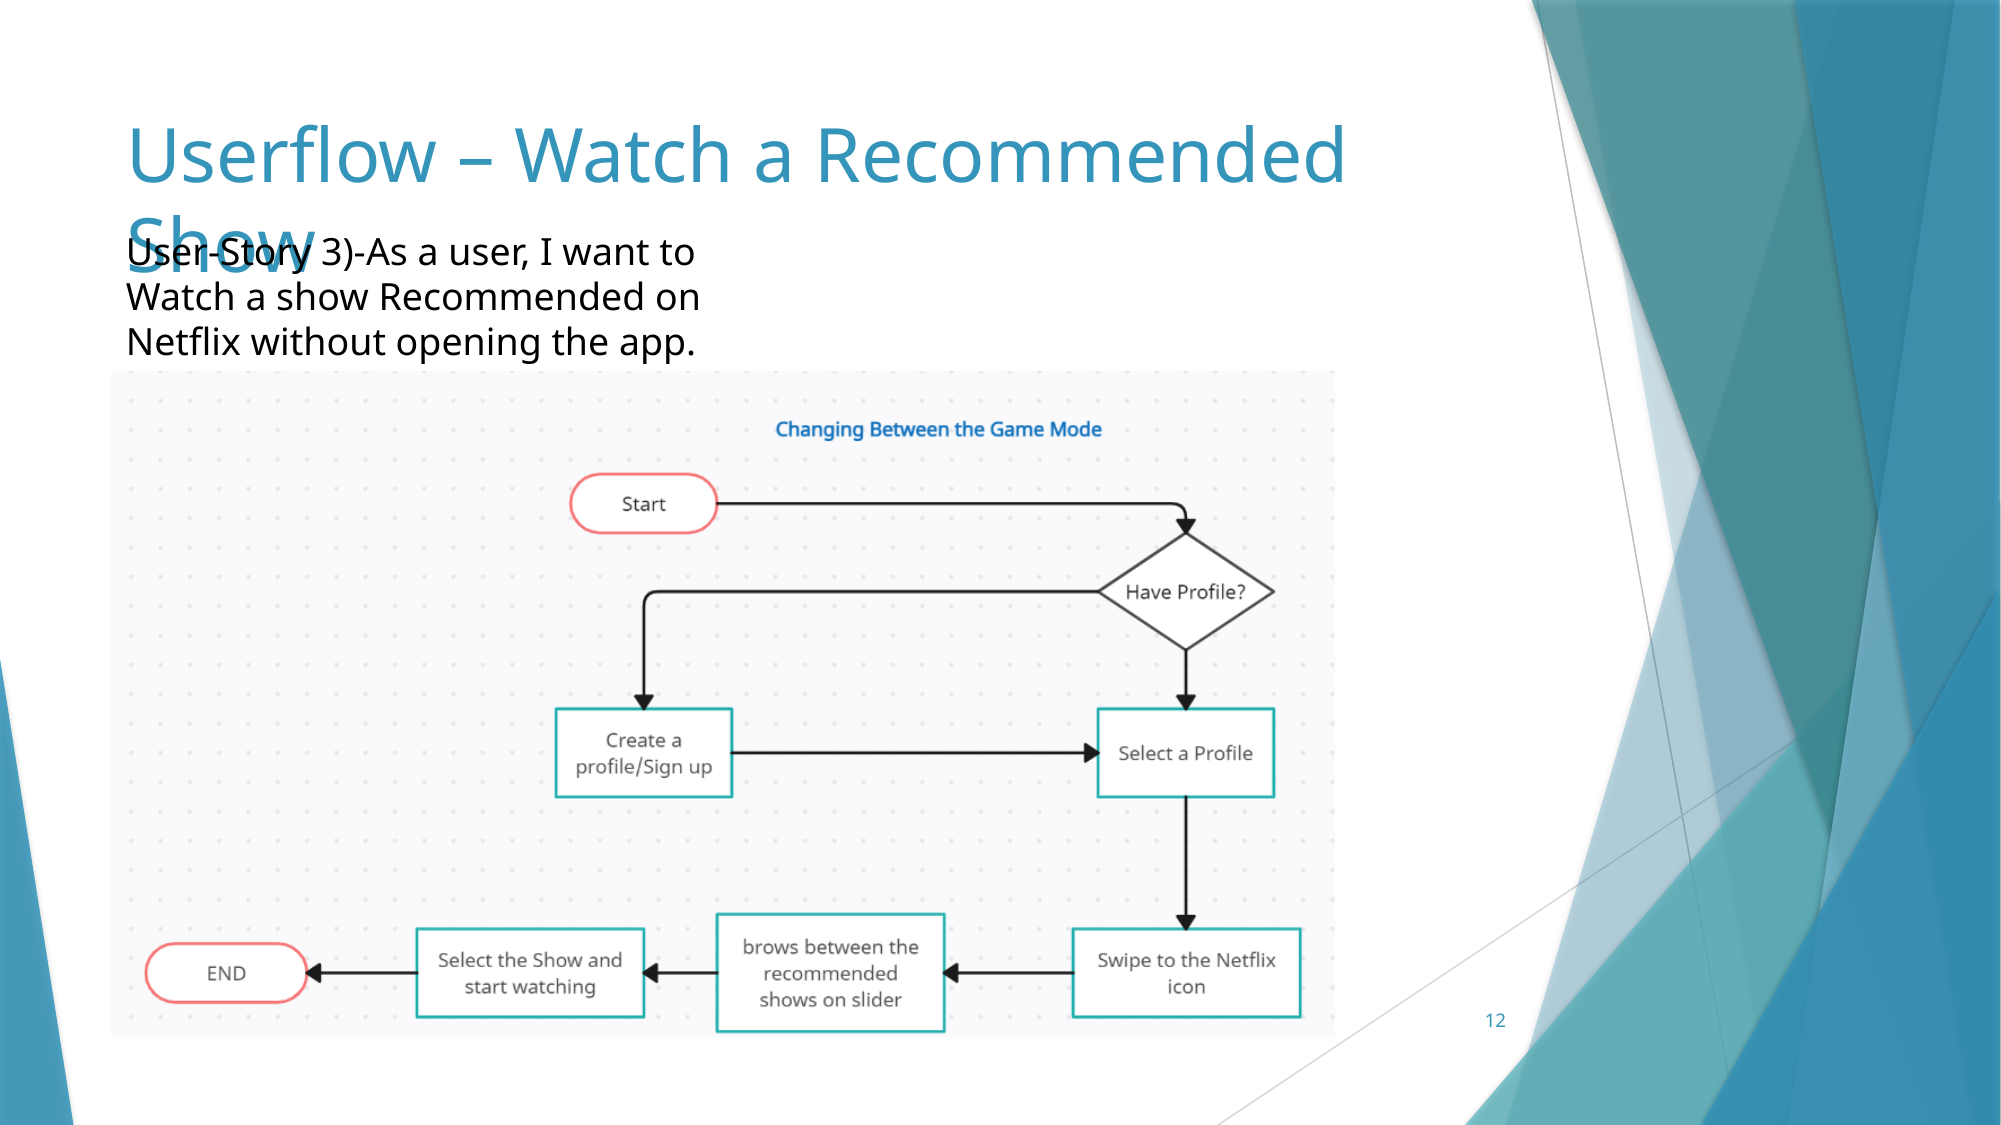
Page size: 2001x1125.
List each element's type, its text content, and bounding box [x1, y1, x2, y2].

slide_number 12 [1409, 991, 1522, 1051]
text_box User-Story 3)-As a user, I want to Watch a show Recommended on Netflix without opening the app. [111, 220, 773, 370]
title Userflow – Watch a Recommended Show [111, 99, 1522, 317]
picture [110, 371, 1335, 1037]
